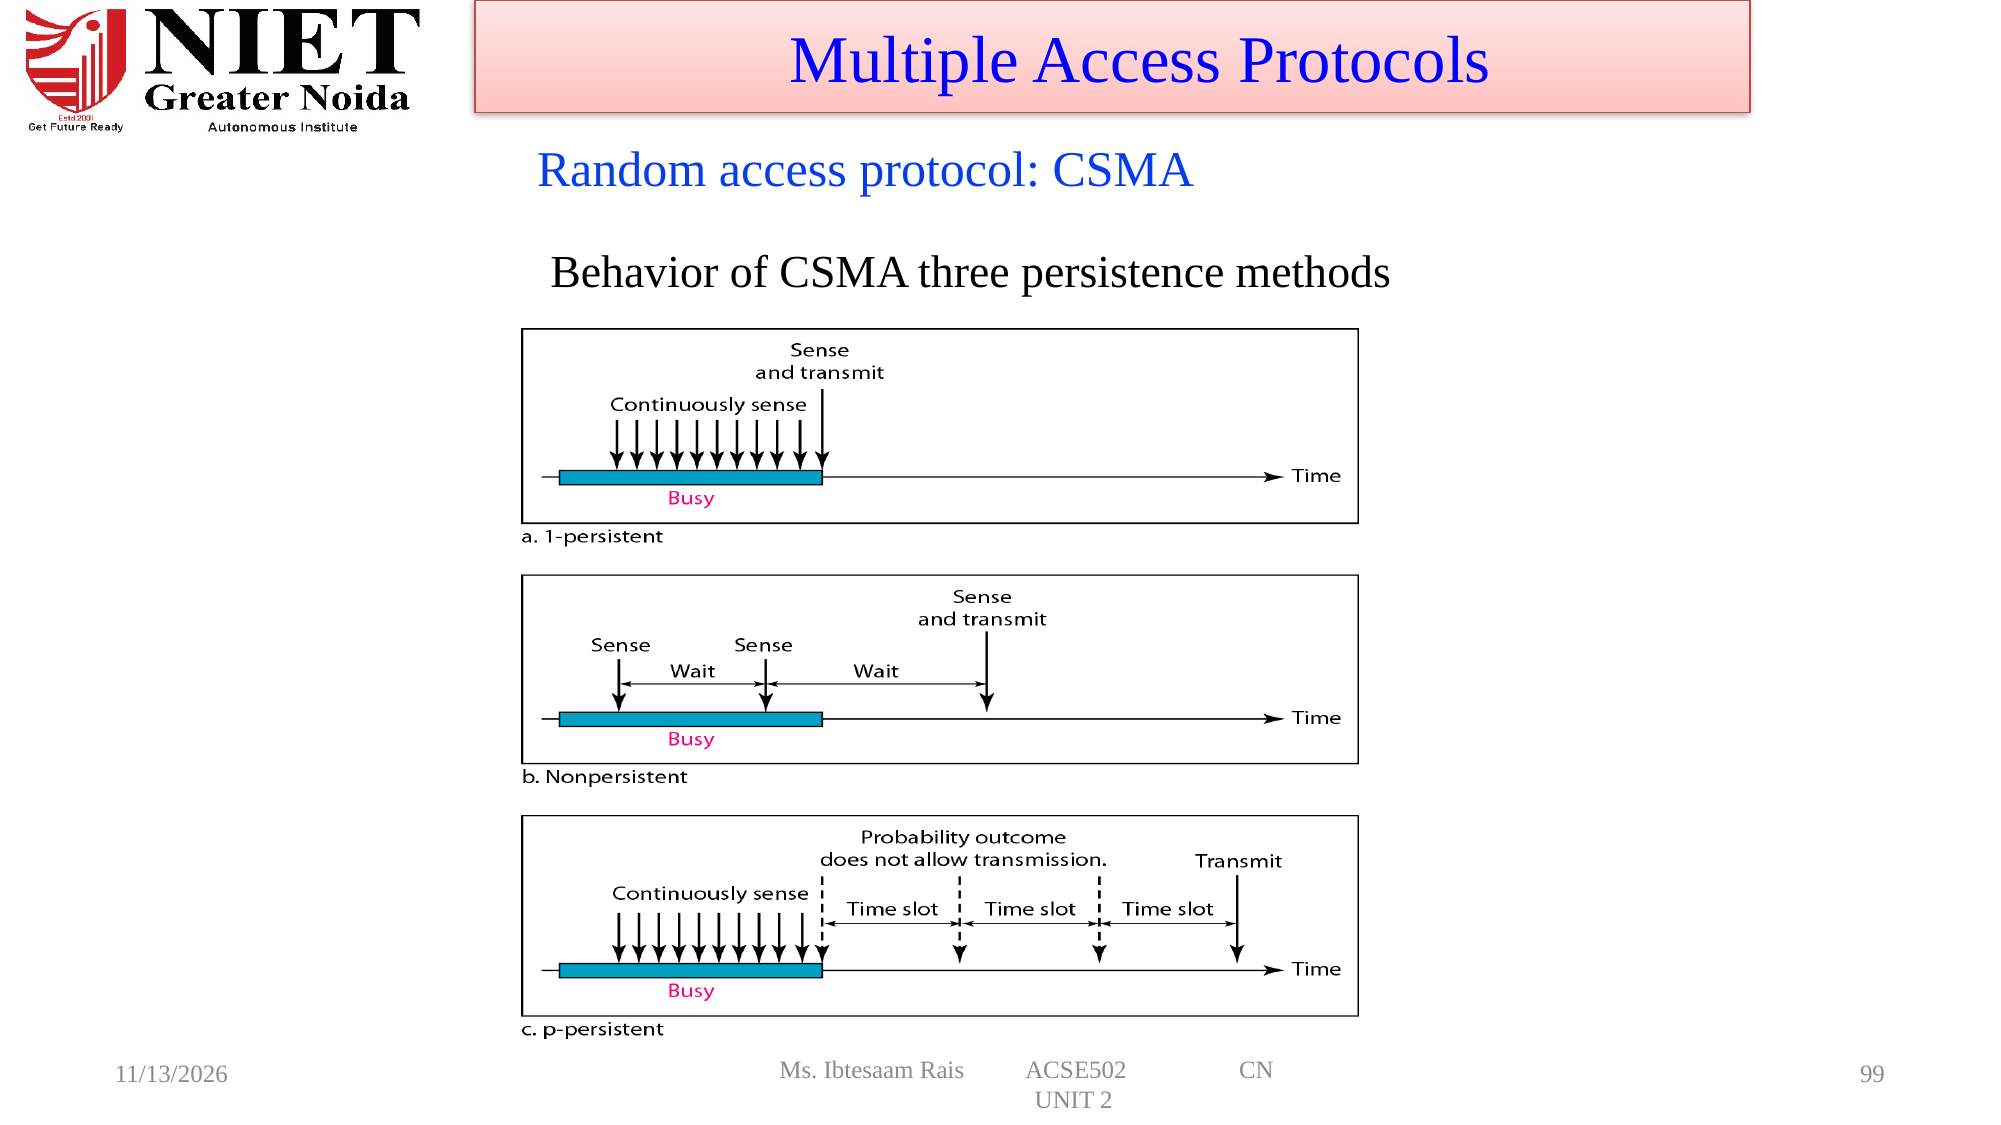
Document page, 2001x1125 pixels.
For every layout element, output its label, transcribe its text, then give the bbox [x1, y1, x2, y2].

footer Ms. Ibtesaam Rais ACSE502 CN UNIT 2 [762, 1049, 1317, 1125]
picture [0, 0, 445, 149]
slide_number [99, 1042, 567, 1103]
picture [521, 327, 1359, 1040]
slide_number 99 [1433, 1042, 1900, 1103]
text_box Random access protocol: CSMA [522, 128, 1210, 204]
text_box Multiple Access Protocols [474, 0, 1751, 113]
text_box Behavior of CSMA three persistence methods [535, 234, 1407, 305]
